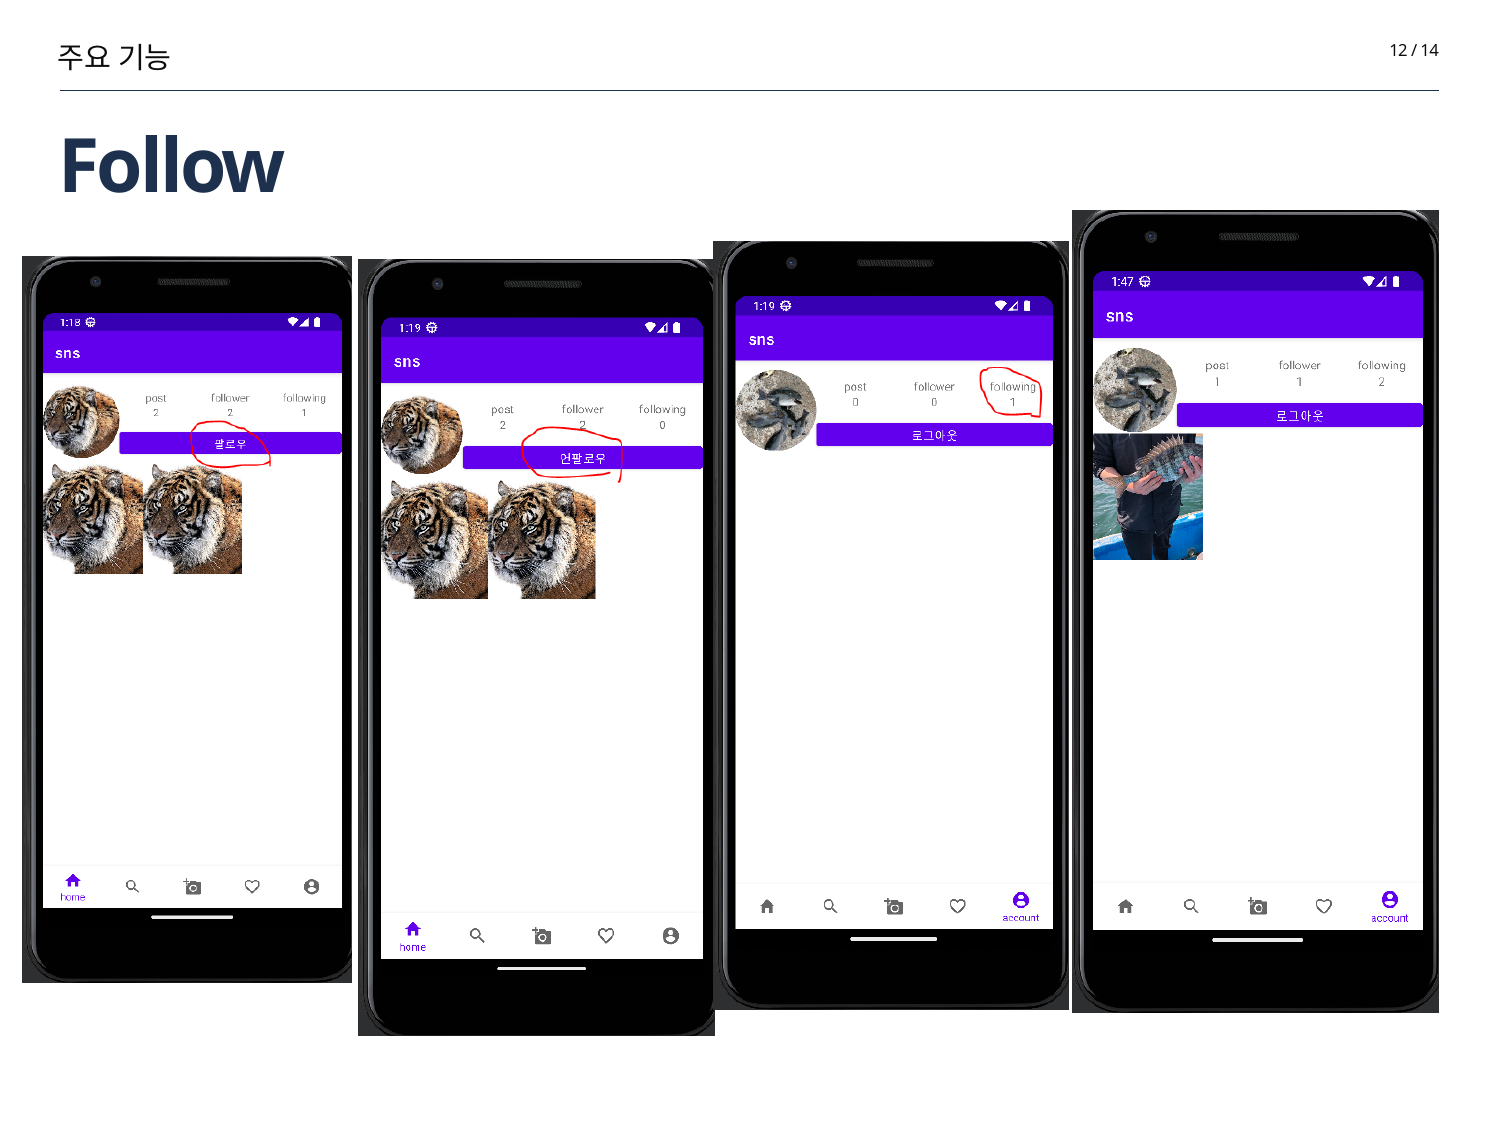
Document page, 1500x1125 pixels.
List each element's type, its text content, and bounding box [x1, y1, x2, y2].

text_box 12 / 14 [1193, 32, 1454, 70]
picture [358, 240, 1070, 1036]
picture [1071, 210, 1439, 1013]
text_box 주요 기능 [43, 31, 455, 82]
title Follow [43, 107, 1435, 217]
picture [21, 256, 352, 984]
